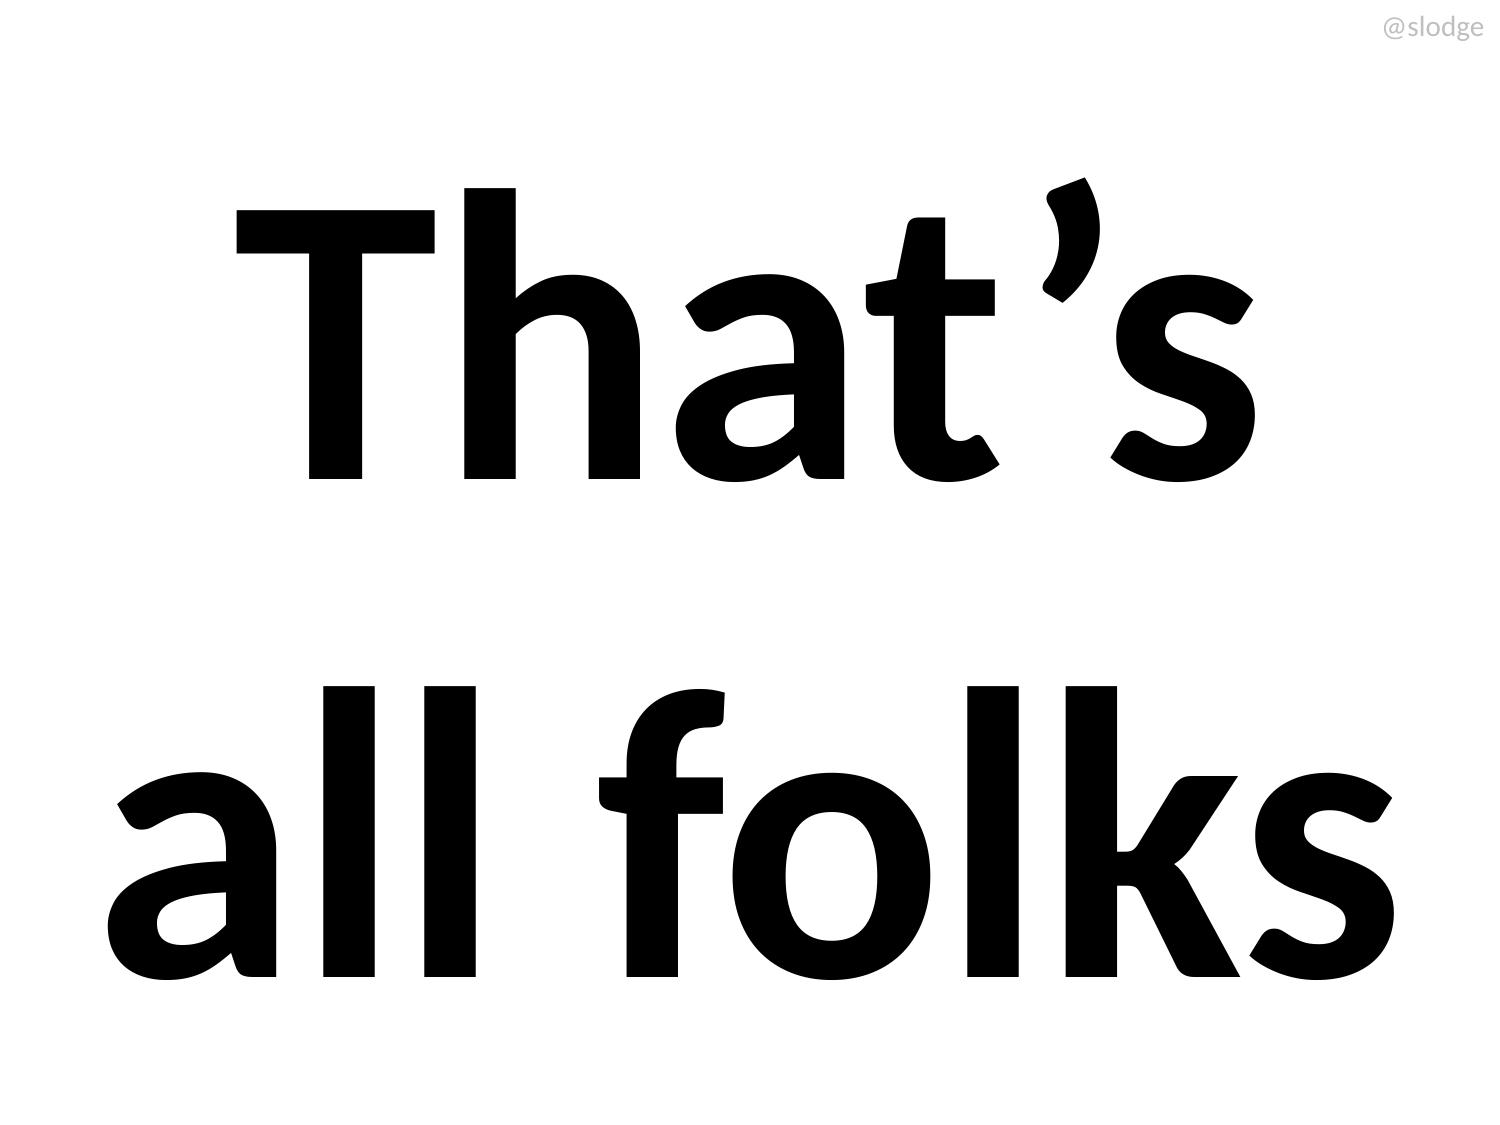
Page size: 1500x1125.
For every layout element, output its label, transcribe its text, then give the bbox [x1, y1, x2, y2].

title That’s all folks [75, 99, 1425, 1025]
